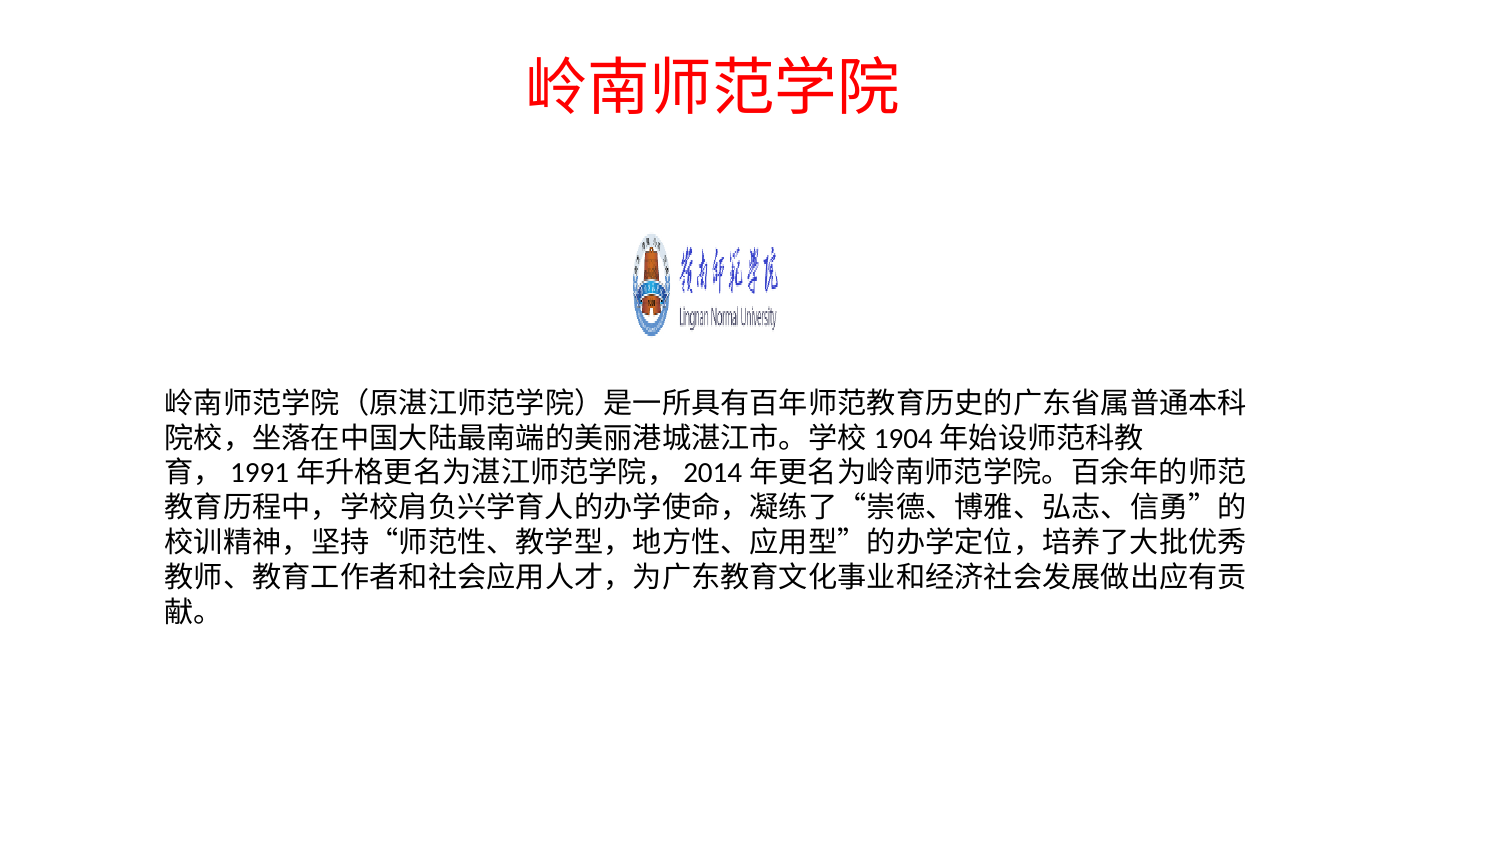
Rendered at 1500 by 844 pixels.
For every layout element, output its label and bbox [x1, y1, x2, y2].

picture [629, 210, 780, 361]
